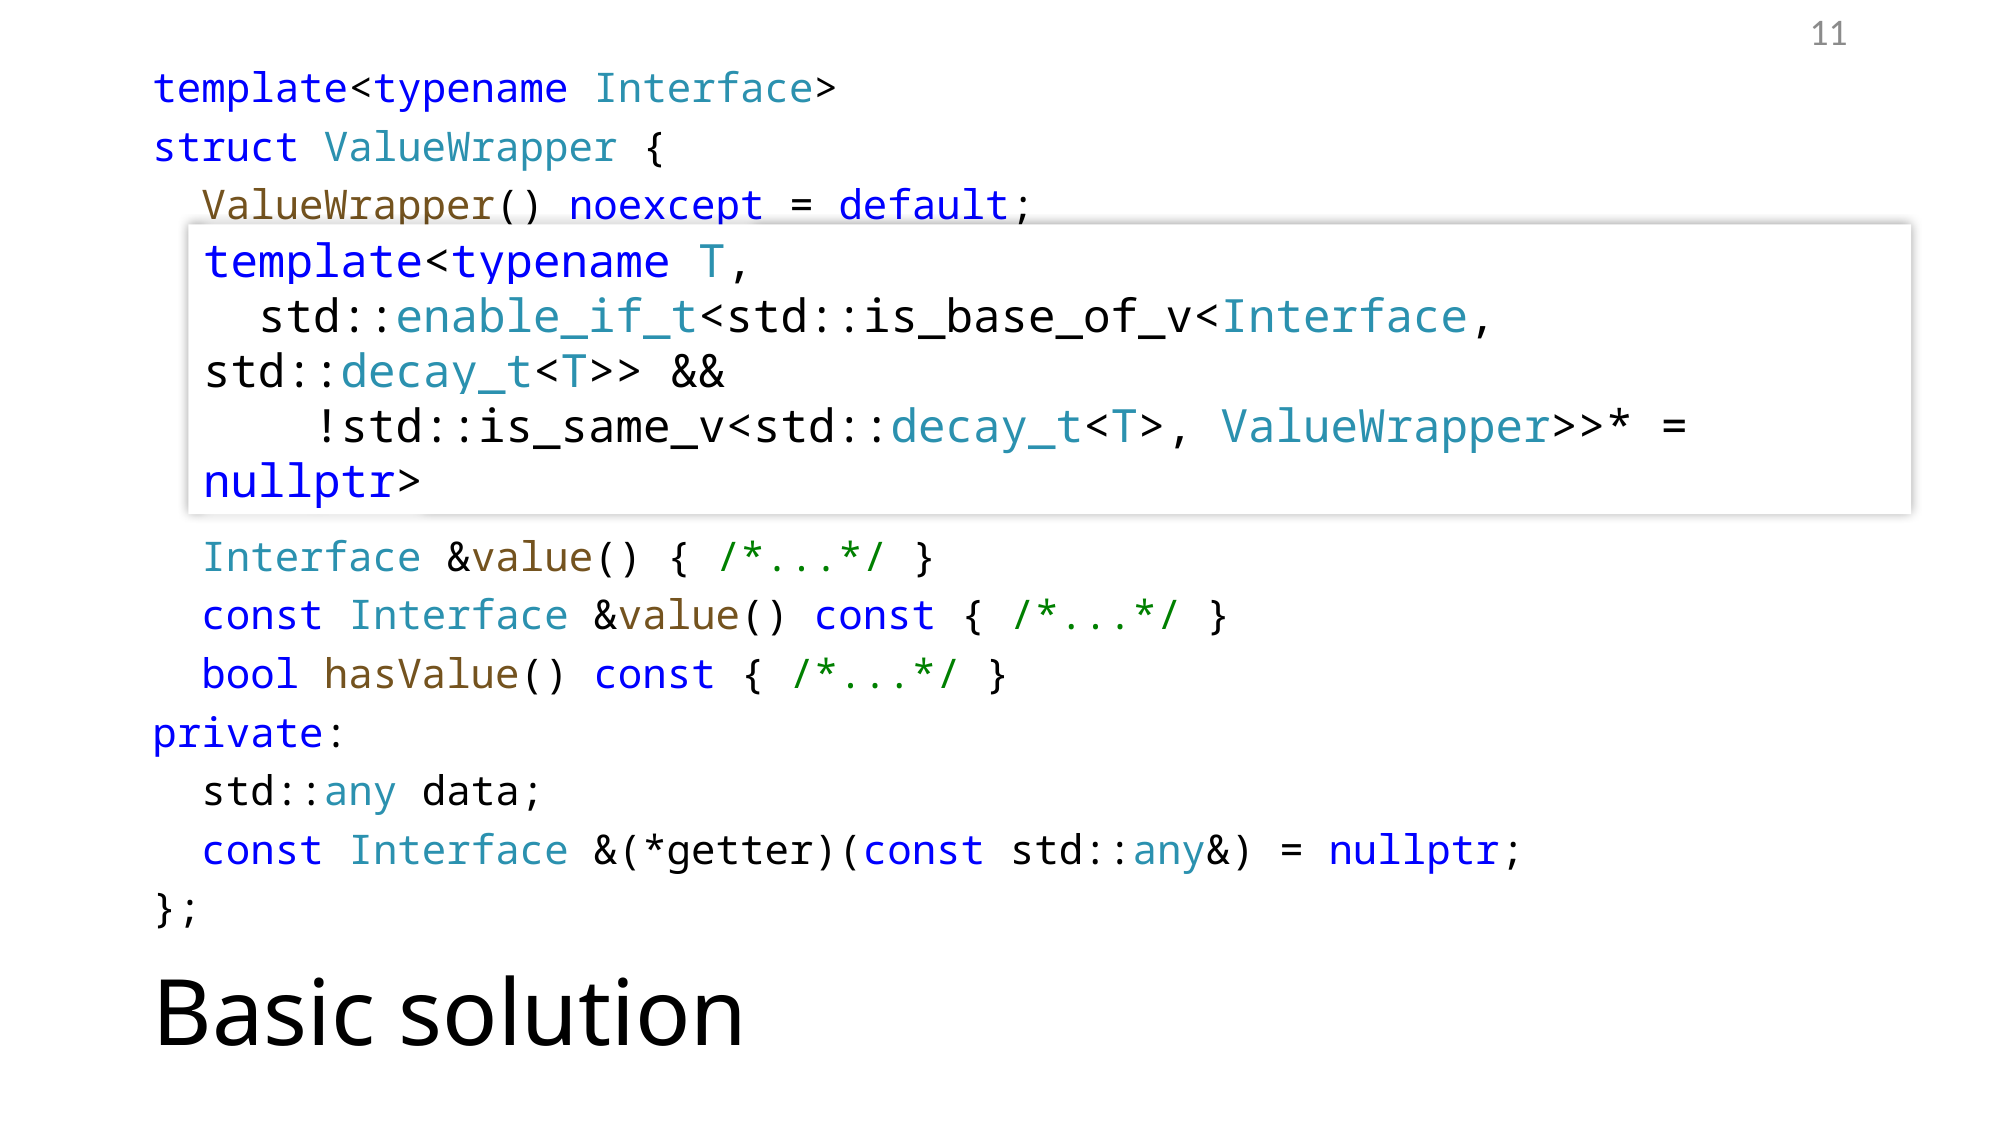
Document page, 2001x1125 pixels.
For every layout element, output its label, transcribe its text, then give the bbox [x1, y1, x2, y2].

title Basic solution [137, 948, 1863, 1125]
list template<typename Interface> struct ValueWrapper { ValueWrapper() noexcept = default; template<typename T> requires (std::is_base_of_v<Interface, std::decay_t<T>> && !std::is_same_v<std::decay_t<T>, ValueWrapper>) explicit ValueWrapper(T &&object) //... //... Interface &value() { /*...*/ } const Interface &value() const { /*...*/ } bool hasValue() const { /*...*/ } private: std::any data; const Interface &(*getter)(const std::any&) = nullptr; }; [137, 59, 1863, 948]
text_box template<typename T, std::enable_if_t<std::is_base_of_v<Interface, std::decay_t<T>> && !std::is_same_v<std::decay_t<T>, ValueWrapper>>* = nullptr> [188, 224, 1912, 515]
slide_number 11 [1412, 0, 1863, 60]
